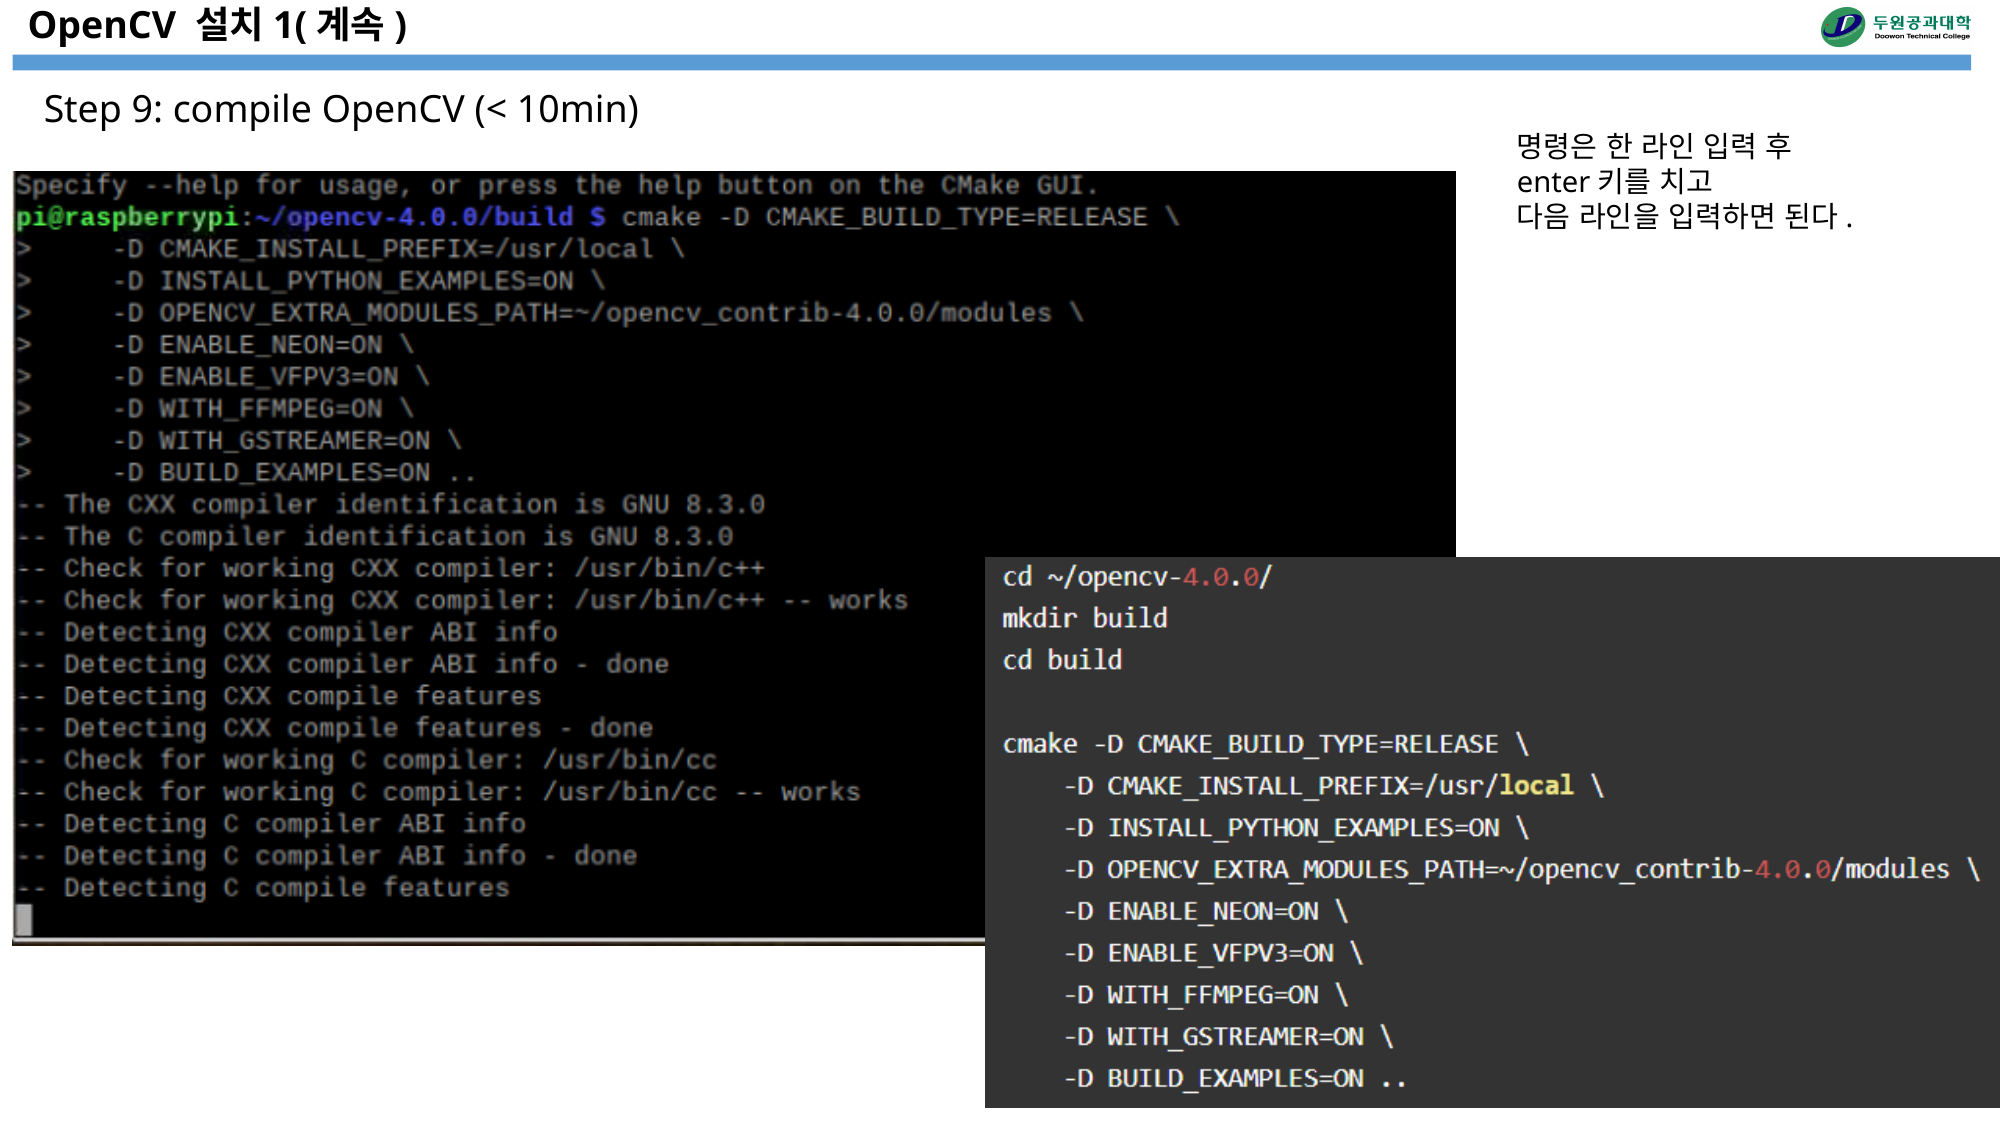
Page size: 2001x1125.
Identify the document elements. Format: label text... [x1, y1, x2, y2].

picture [12, 171, 2000, 1108]
text_box 명령은 한 라인 입력 후 enter키를 치고 다음 라인을 입력하면 된다. [1502, 120, 1884, 241]
title OpenCV 설치1(계속) [12, 2, 1972, 50]
text_box Step 9: compile OpenCV (< 10min) [29, 77, 655, 171]
